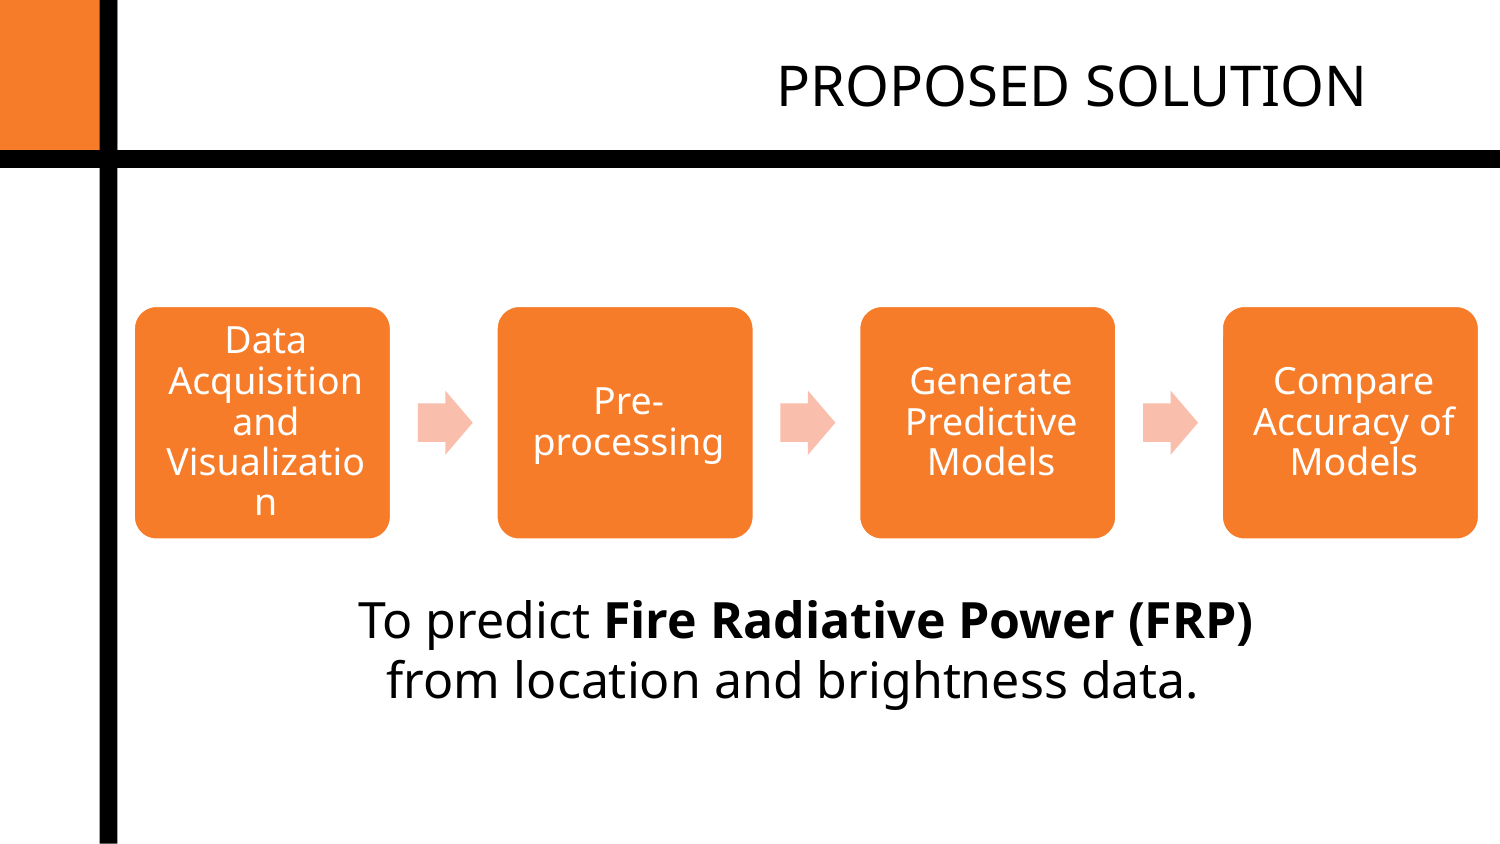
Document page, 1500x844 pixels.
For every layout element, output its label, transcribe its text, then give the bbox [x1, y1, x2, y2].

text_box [132, 293, 1481, 552]
text_box PROPOSED SOLUTION [135, 63, 1383, 104]
text_box To predict Fire Radiative Power (FRP) from location and brightness data. [341, 581, 1272, 717]
